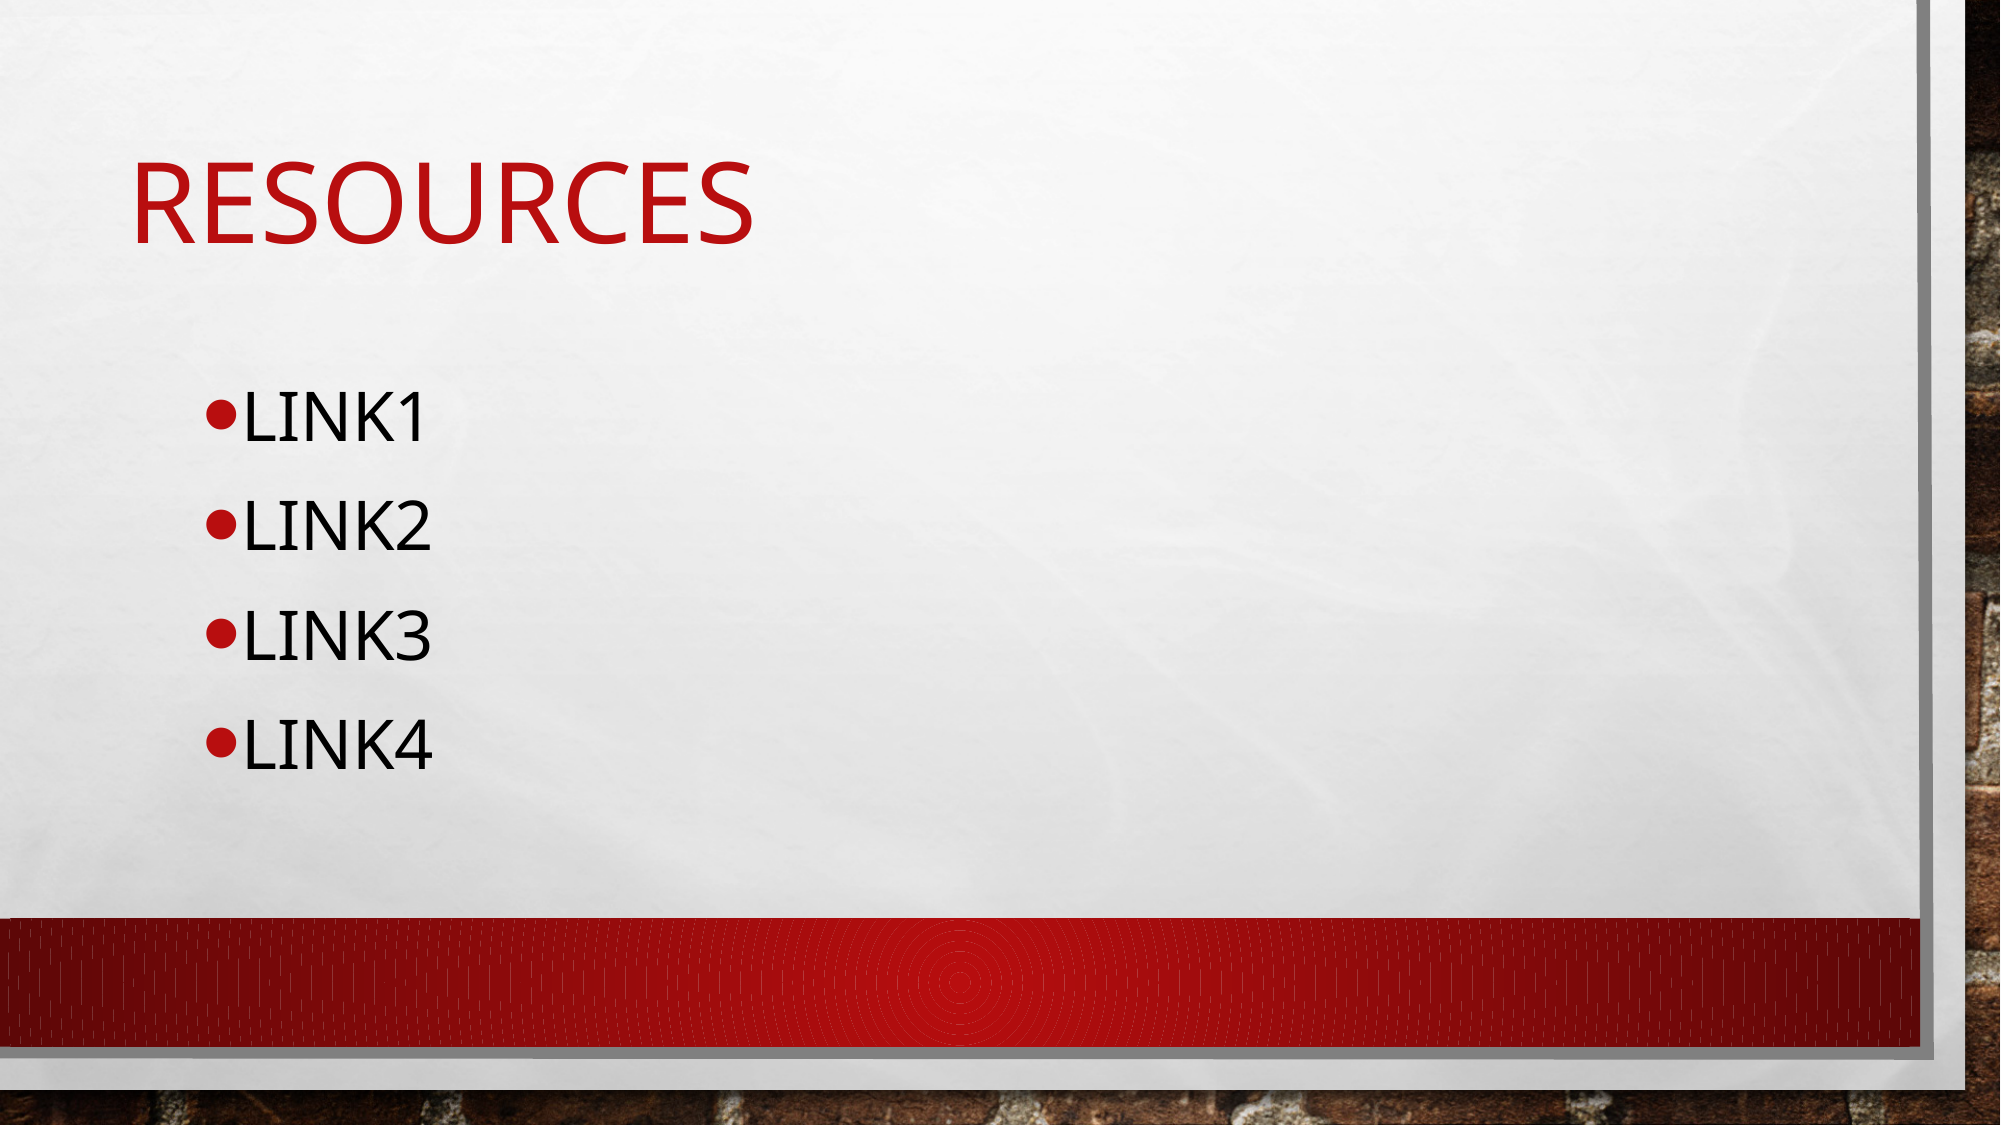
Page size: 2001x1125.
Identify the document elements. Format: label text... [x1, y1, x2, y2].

title resources [112, 112, 1818, 302]
picture [0, 0, 2000, 1125]
list link1 link2 Link3 link4 [112, 338, 1818, 882]
